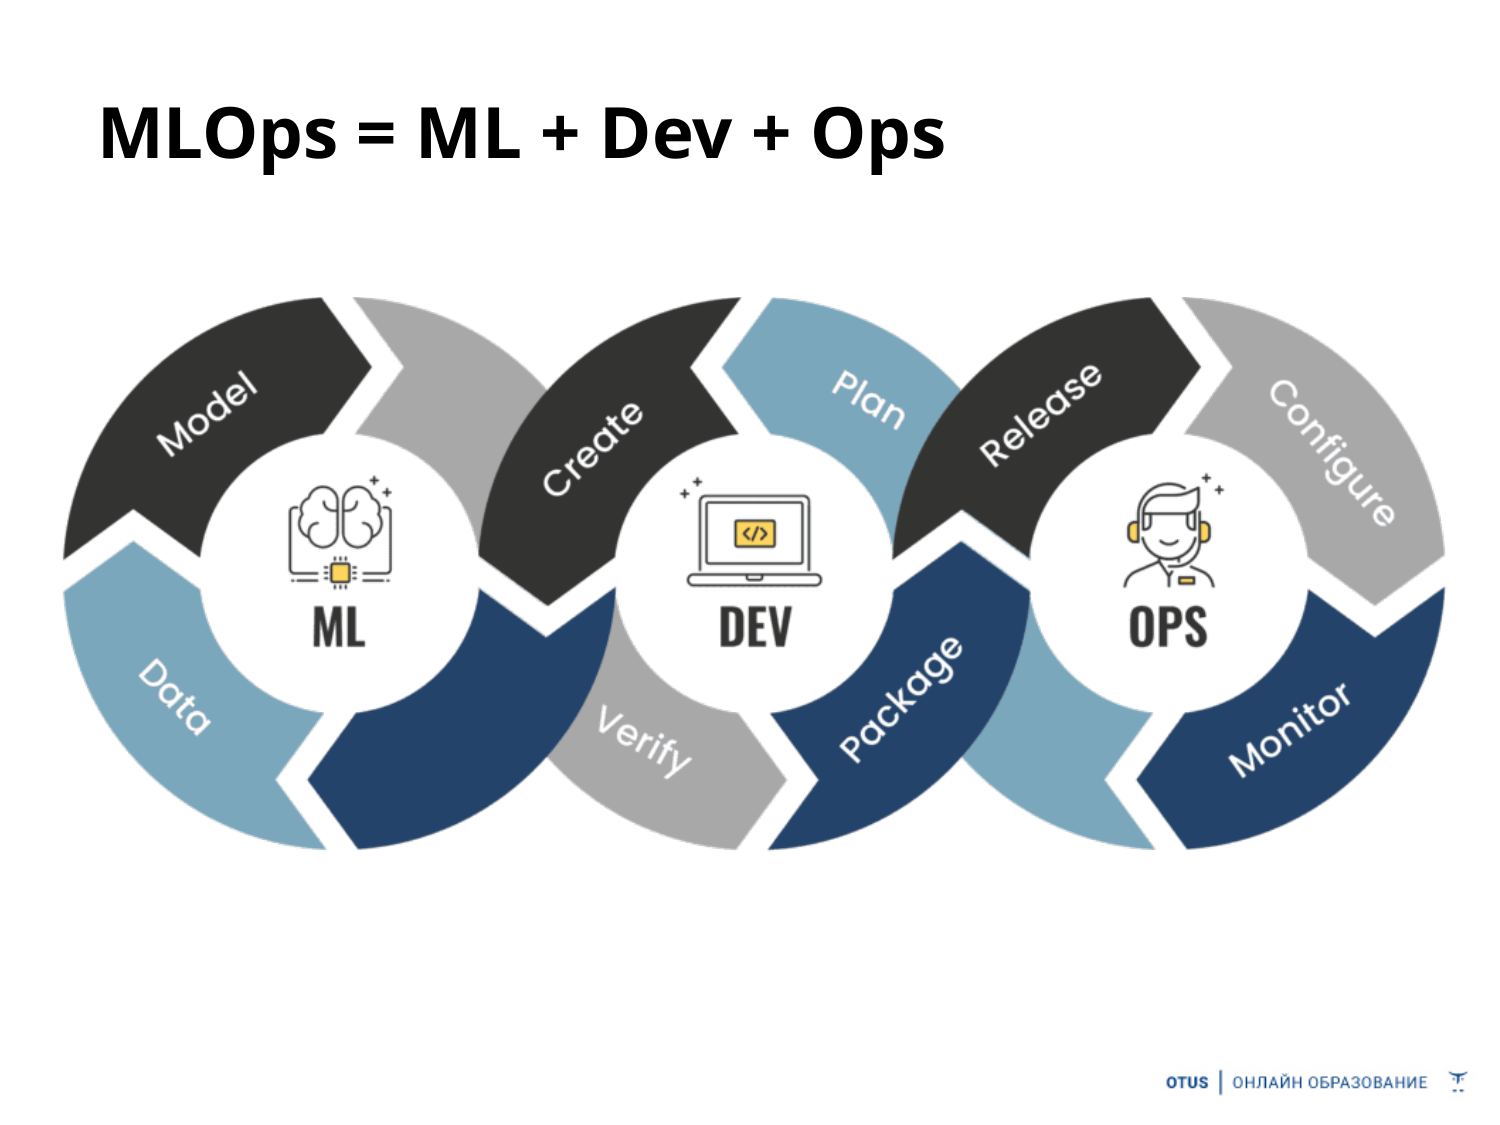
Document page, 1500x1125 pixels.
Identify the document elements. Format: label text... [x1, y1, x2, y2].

picture [0, 0, 1500, 1125]
title MLOps = ML + Dev + Ops [82, 72, 1480, 287]
